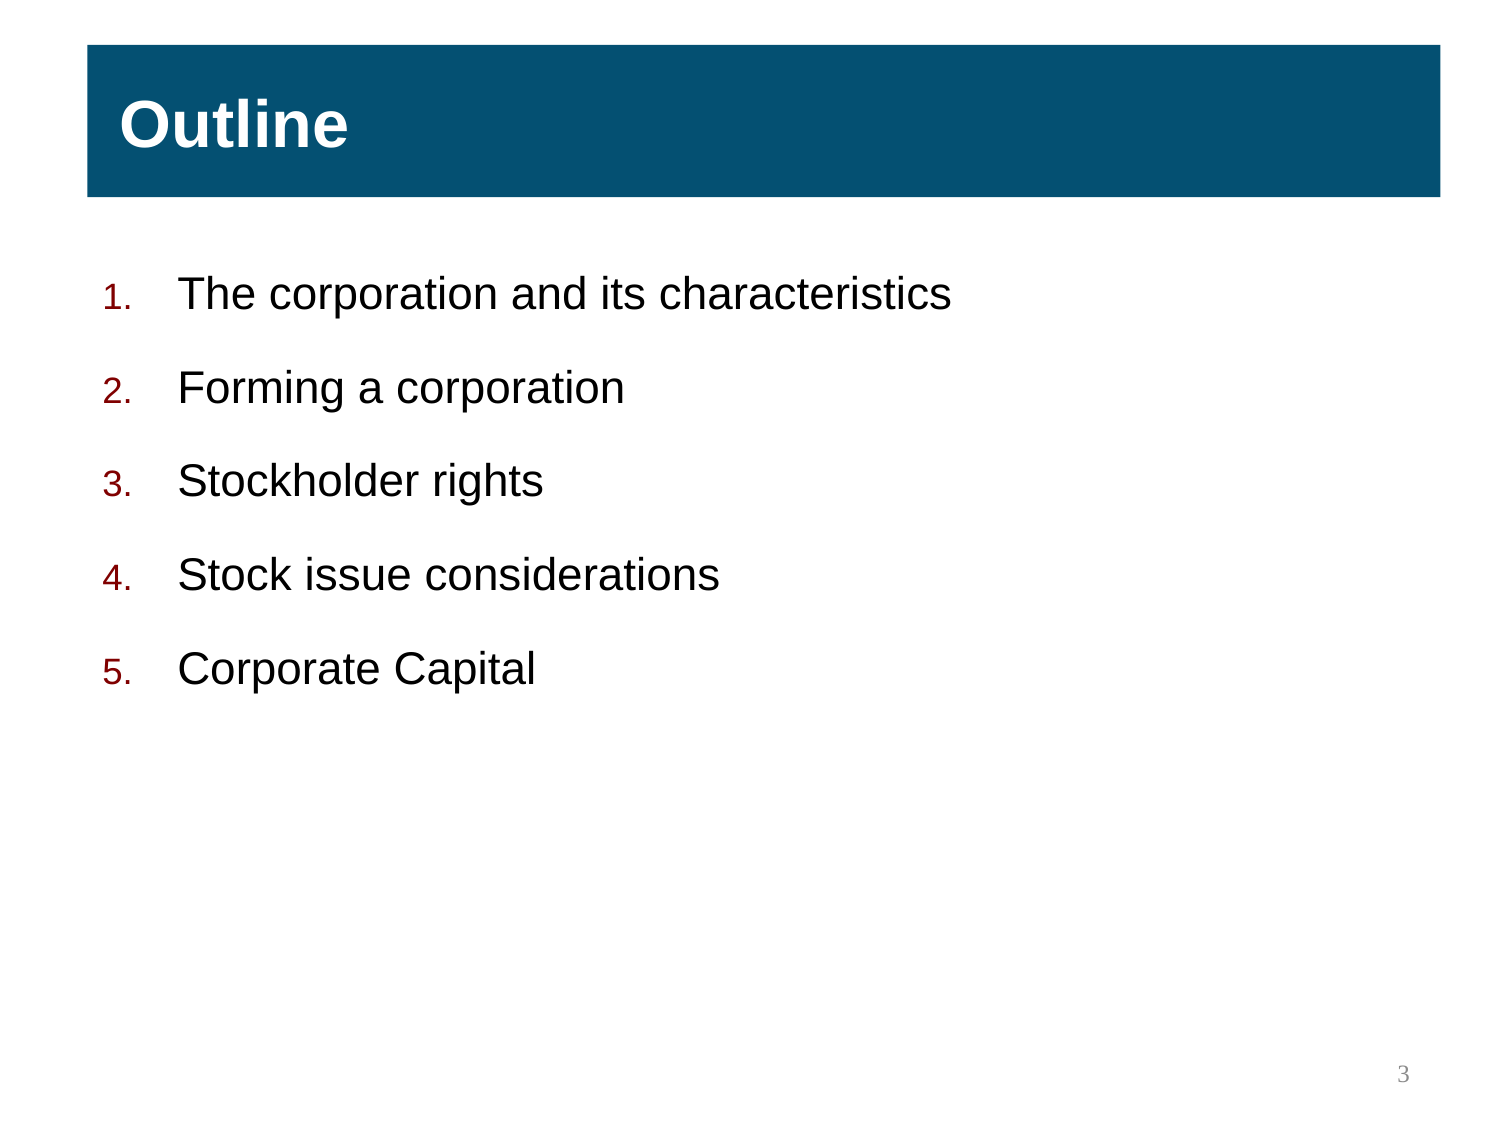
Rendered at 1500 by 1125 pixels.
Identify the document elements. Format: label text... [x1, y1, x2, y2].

slide_number 3 [1074, 1042, 1425, 1103]
text_box Outline [87, 44, 1441, 198]
text_box The corporation and its characteristics Forming a corporation Stockholder rights Stock issue considerations Corporate Capital [87, 242, 1363, 701]
